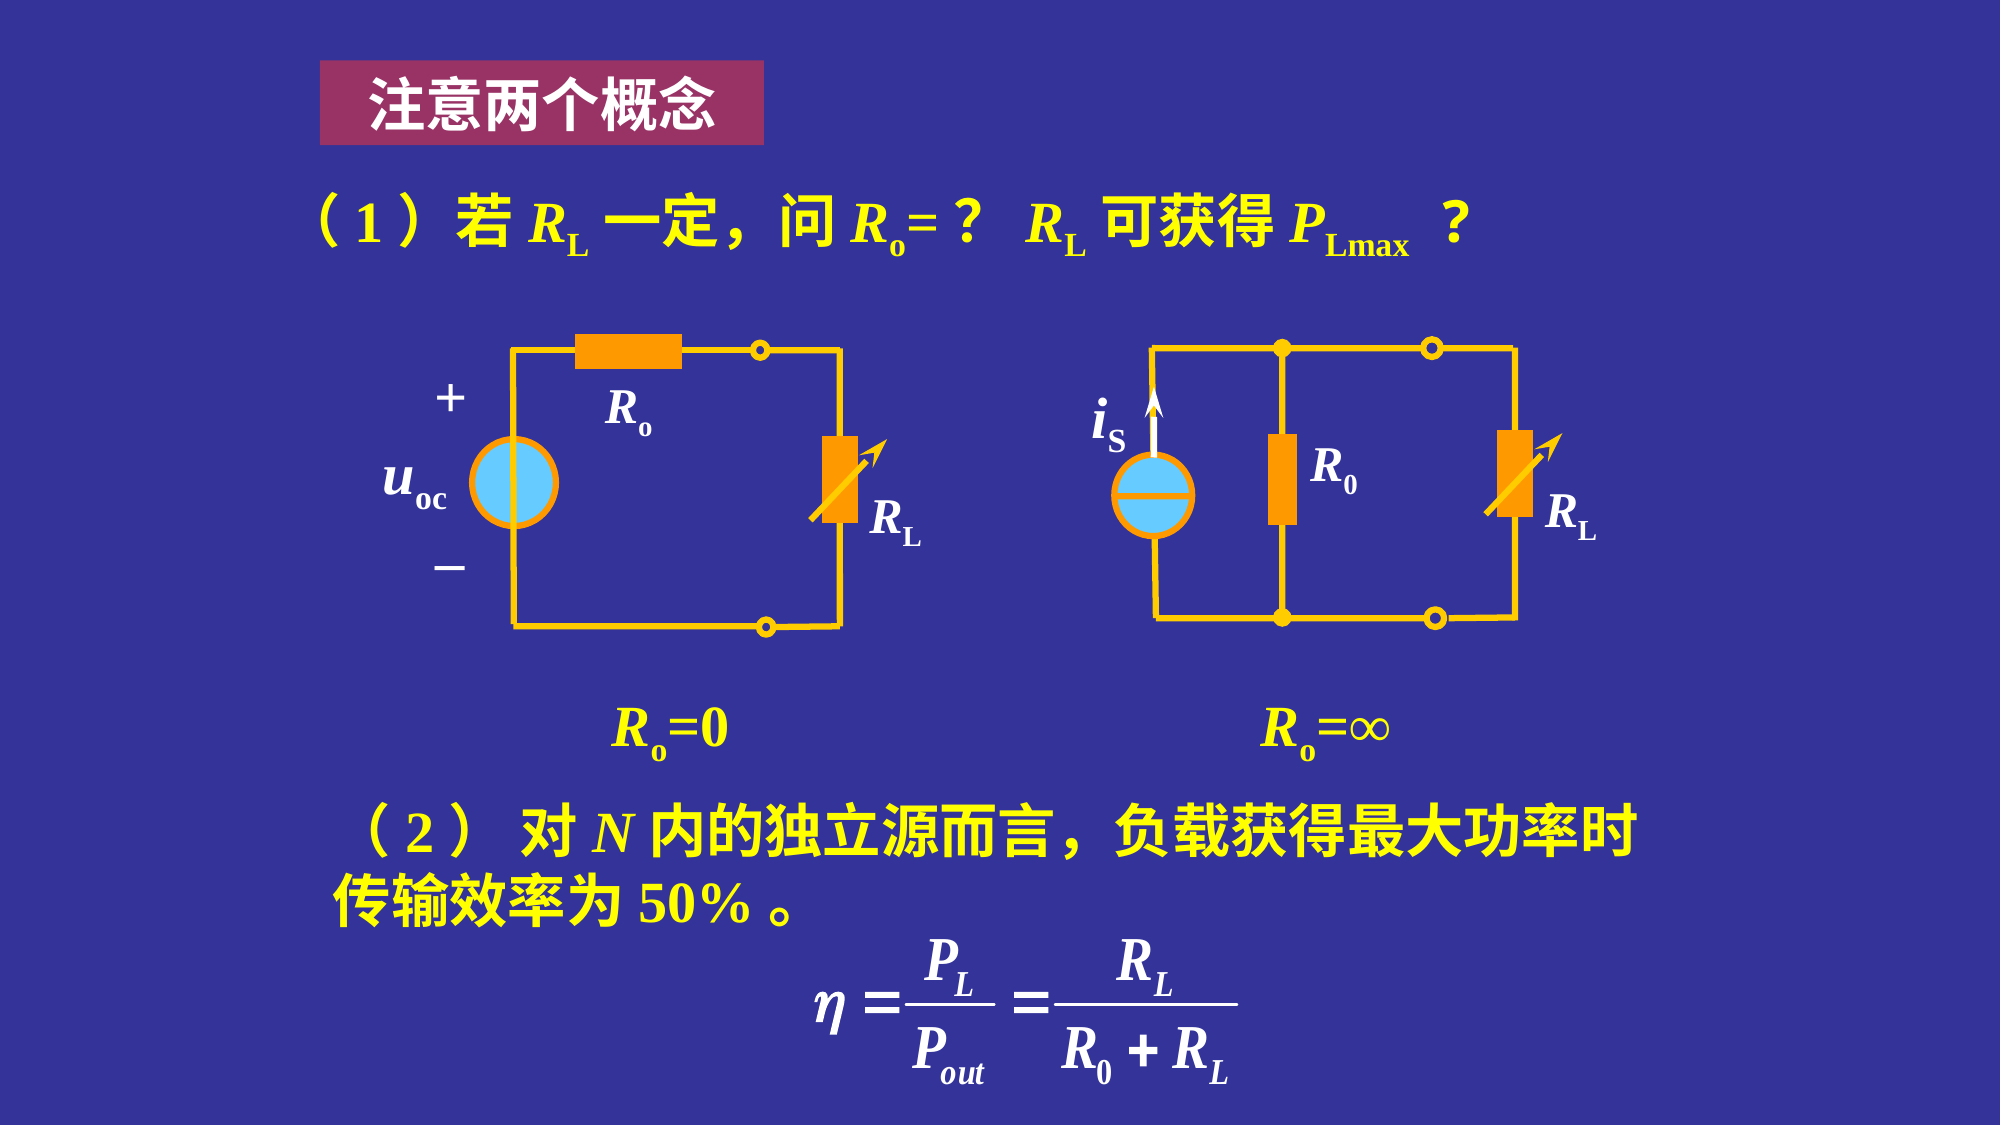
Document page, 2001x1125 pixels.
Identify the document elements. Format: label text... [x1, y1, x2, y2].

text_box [807, 916, 1246, 1096]
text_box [367, 336, 944, 635]
text_box （1）若RL一定，问Ro=？RL可获得PLmax ? [267, 176, 1489, 271]
text_box Ro=∞ [1245, 680, 1530, 776]
text_box Ro=0 [597, 680, 772, 776]
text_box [1076, 339, 1619, 628]
text_box 注意两个概念 [319, 60, 764, 146]
text_box （2） 对N内的独立源而言，负载获得最大功率时传输效率为50%。 [318, 786, 1696, 942]
